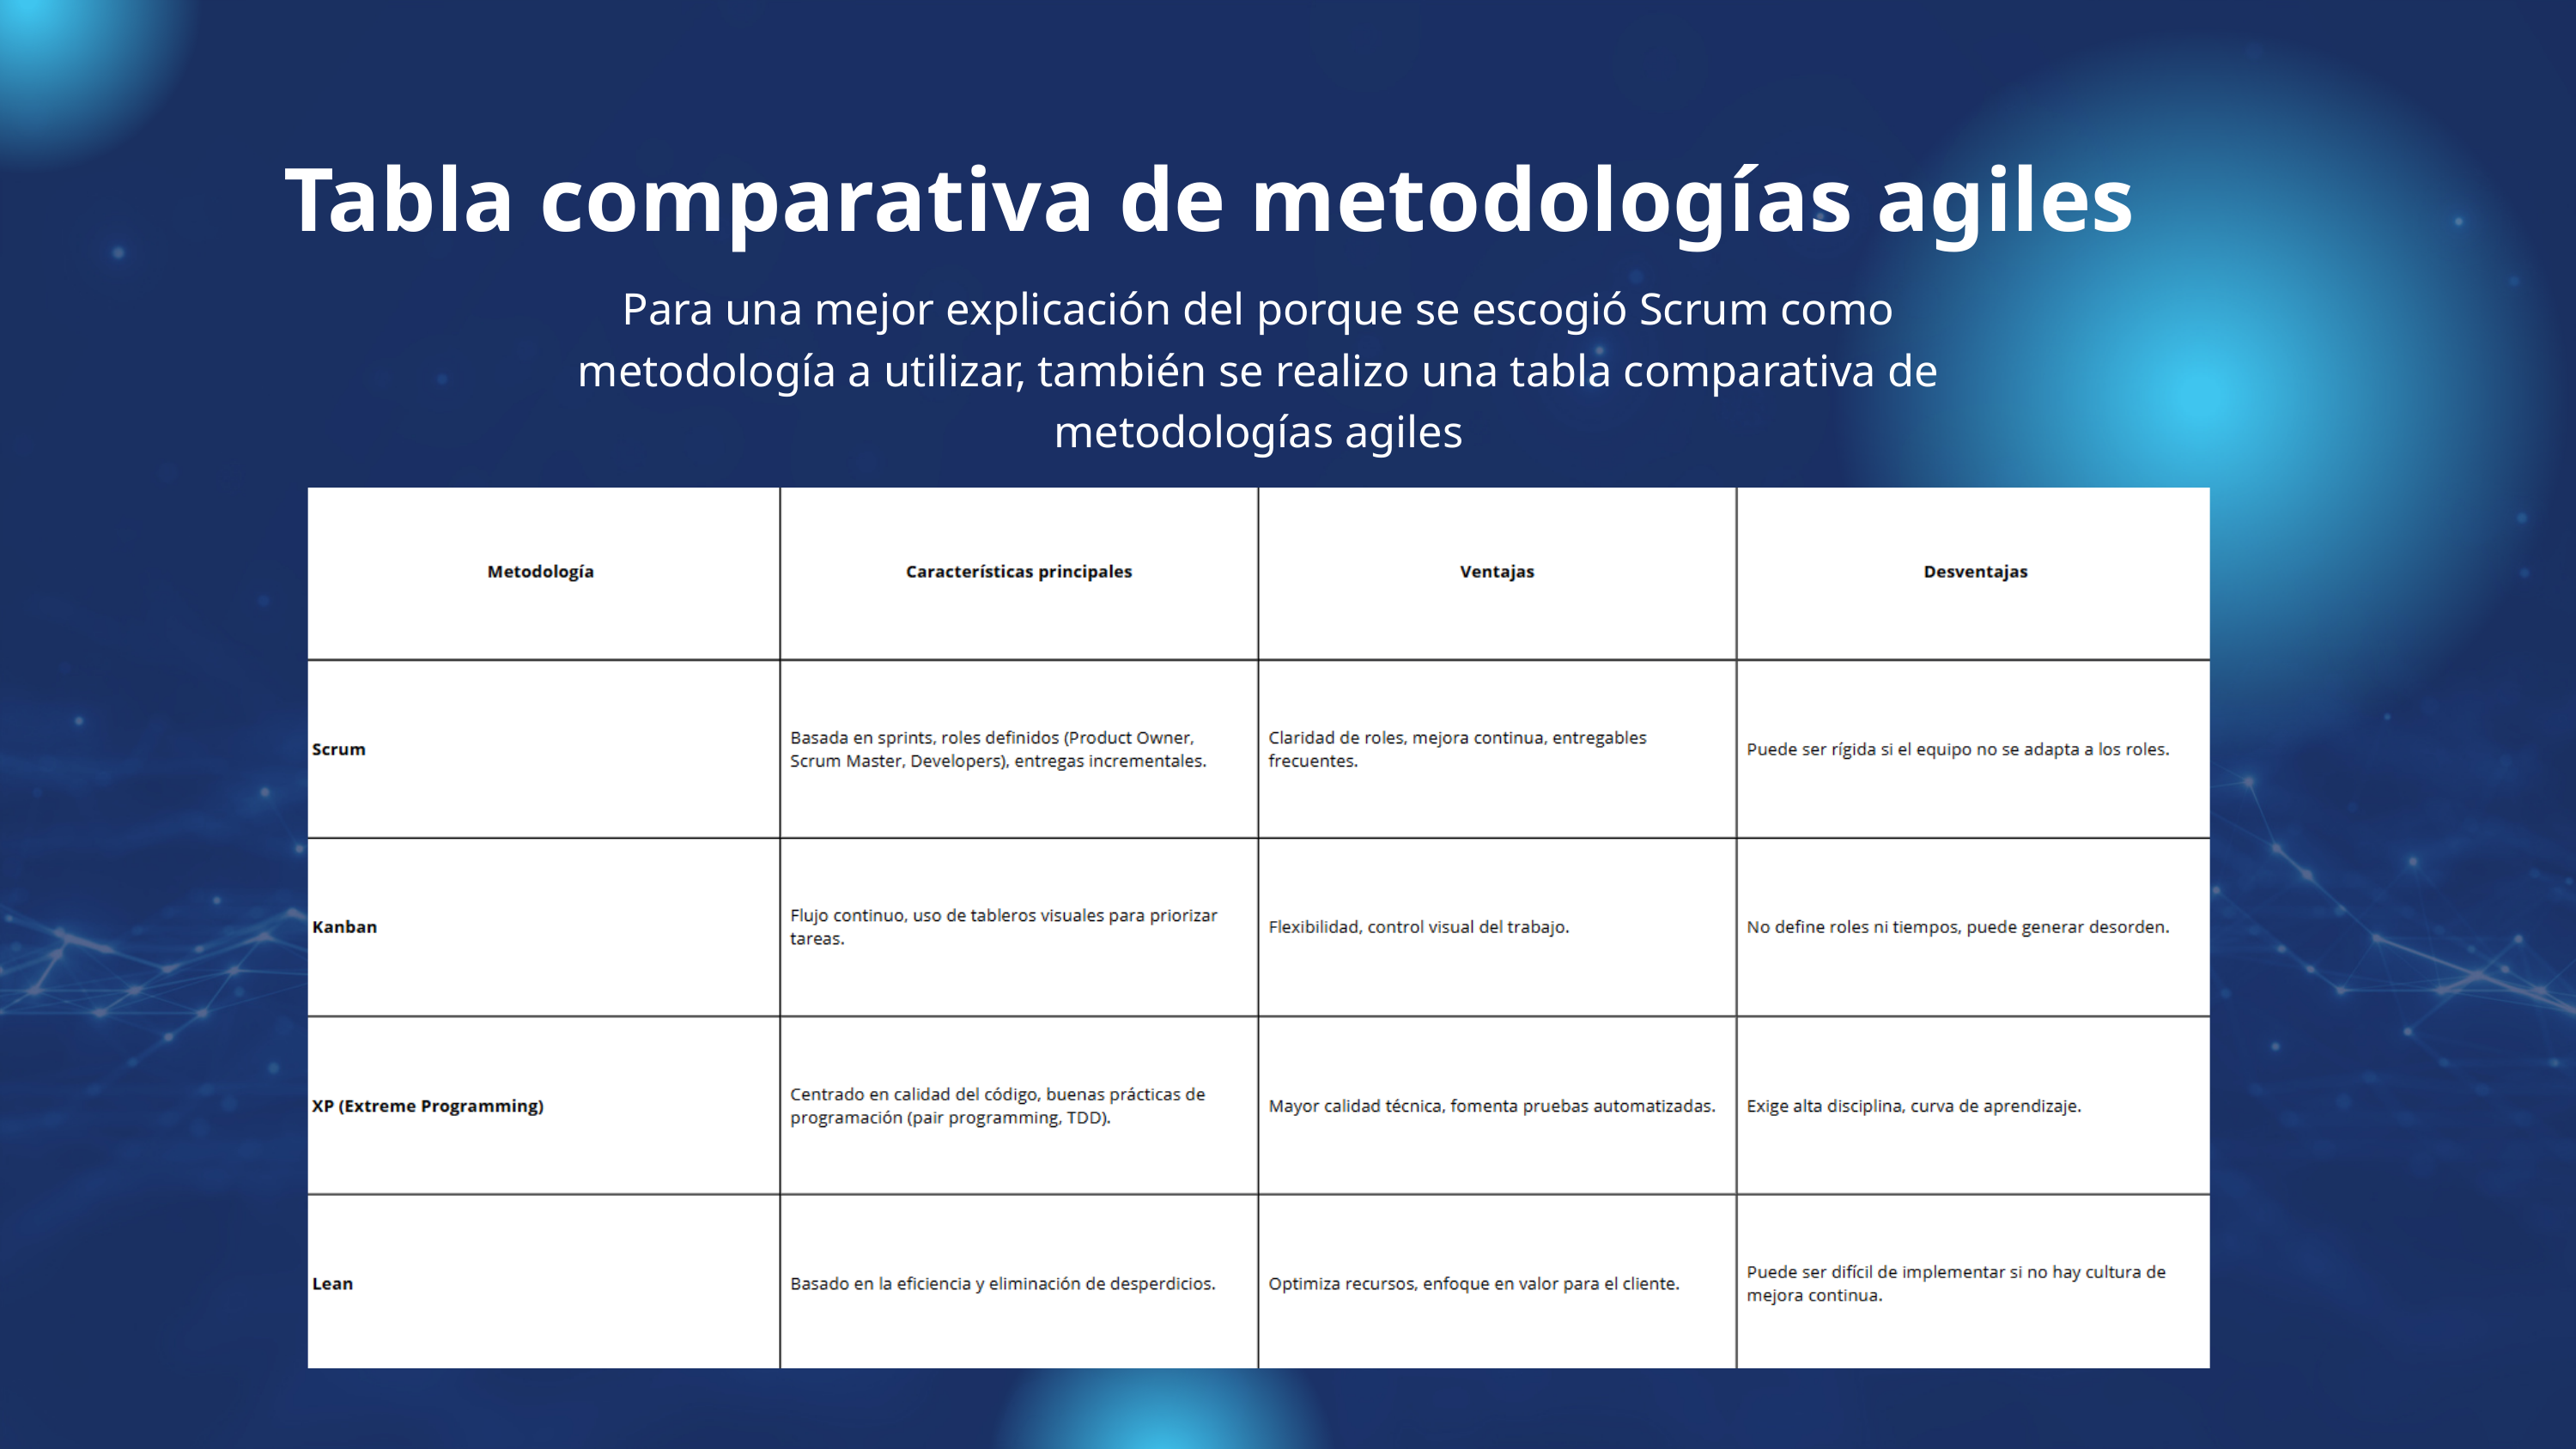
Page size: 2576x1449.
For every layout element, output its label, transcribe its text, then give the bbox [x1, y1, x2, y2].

text_box [1795, 0, 2576, 803]
text_box [307, 488, 2210, 1368]
text_box [969, 1368, 1355, 1449]
text_box [1355, 803, 2576, 1449]
text_box Para una mejor explicación del porque se escogió Scrum como metodología a utilizar, también se realizo una tabla comparativa de metodologías agiles [494, 273, 2024, 457]
text_box [0, 0, 1795, 1449]
text_box Tabla comparativa de metodologías agiles [283, 127, 2293, 249]
text_box [0, 0, 221, 193]
